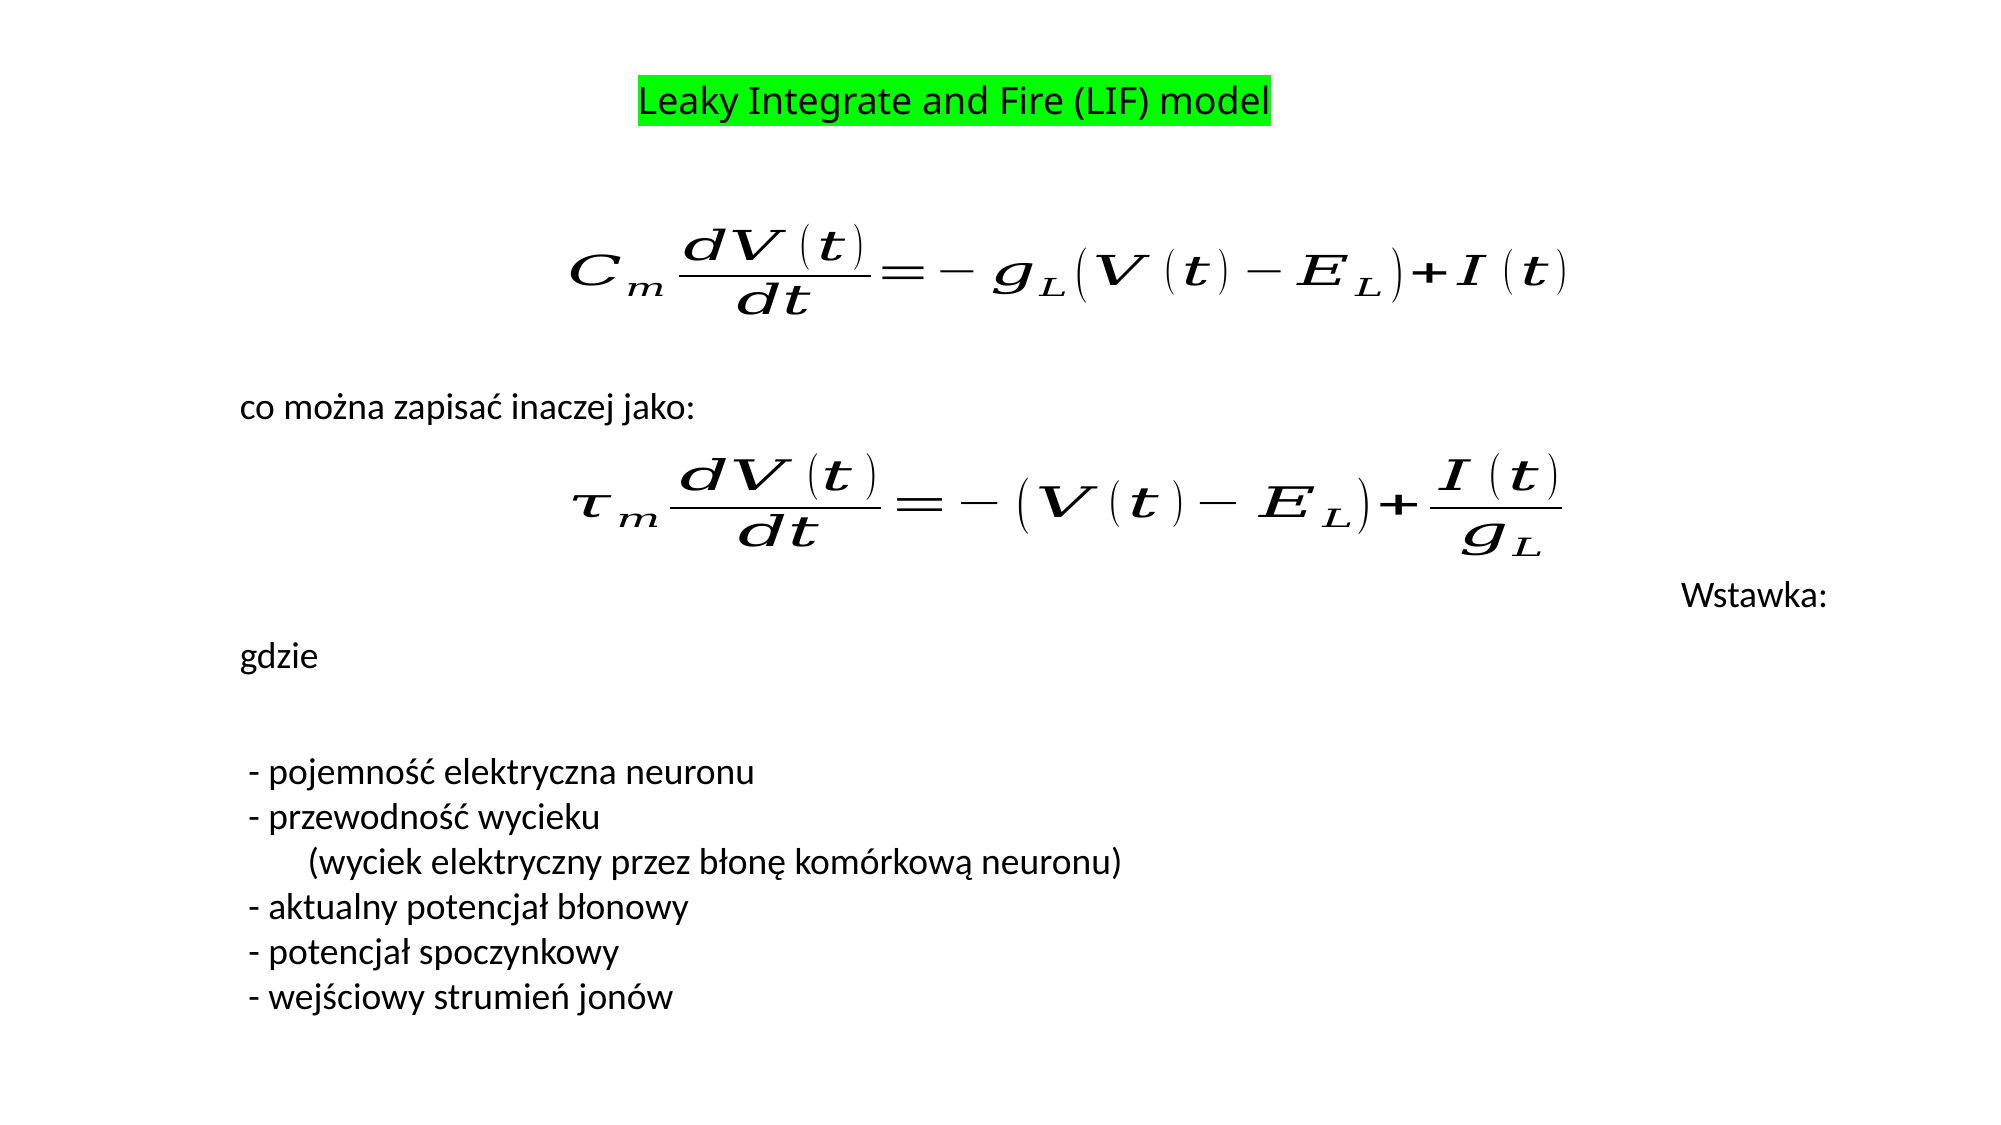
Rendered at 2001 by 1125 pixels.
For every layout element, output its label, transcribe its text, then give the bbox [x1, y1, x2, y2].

text_box co można zapisać inaczej jako: [224, 374, 900, 435]
text_box Leaky Integrate and Fire (LIF) model [622, 69, 1467, 220]
